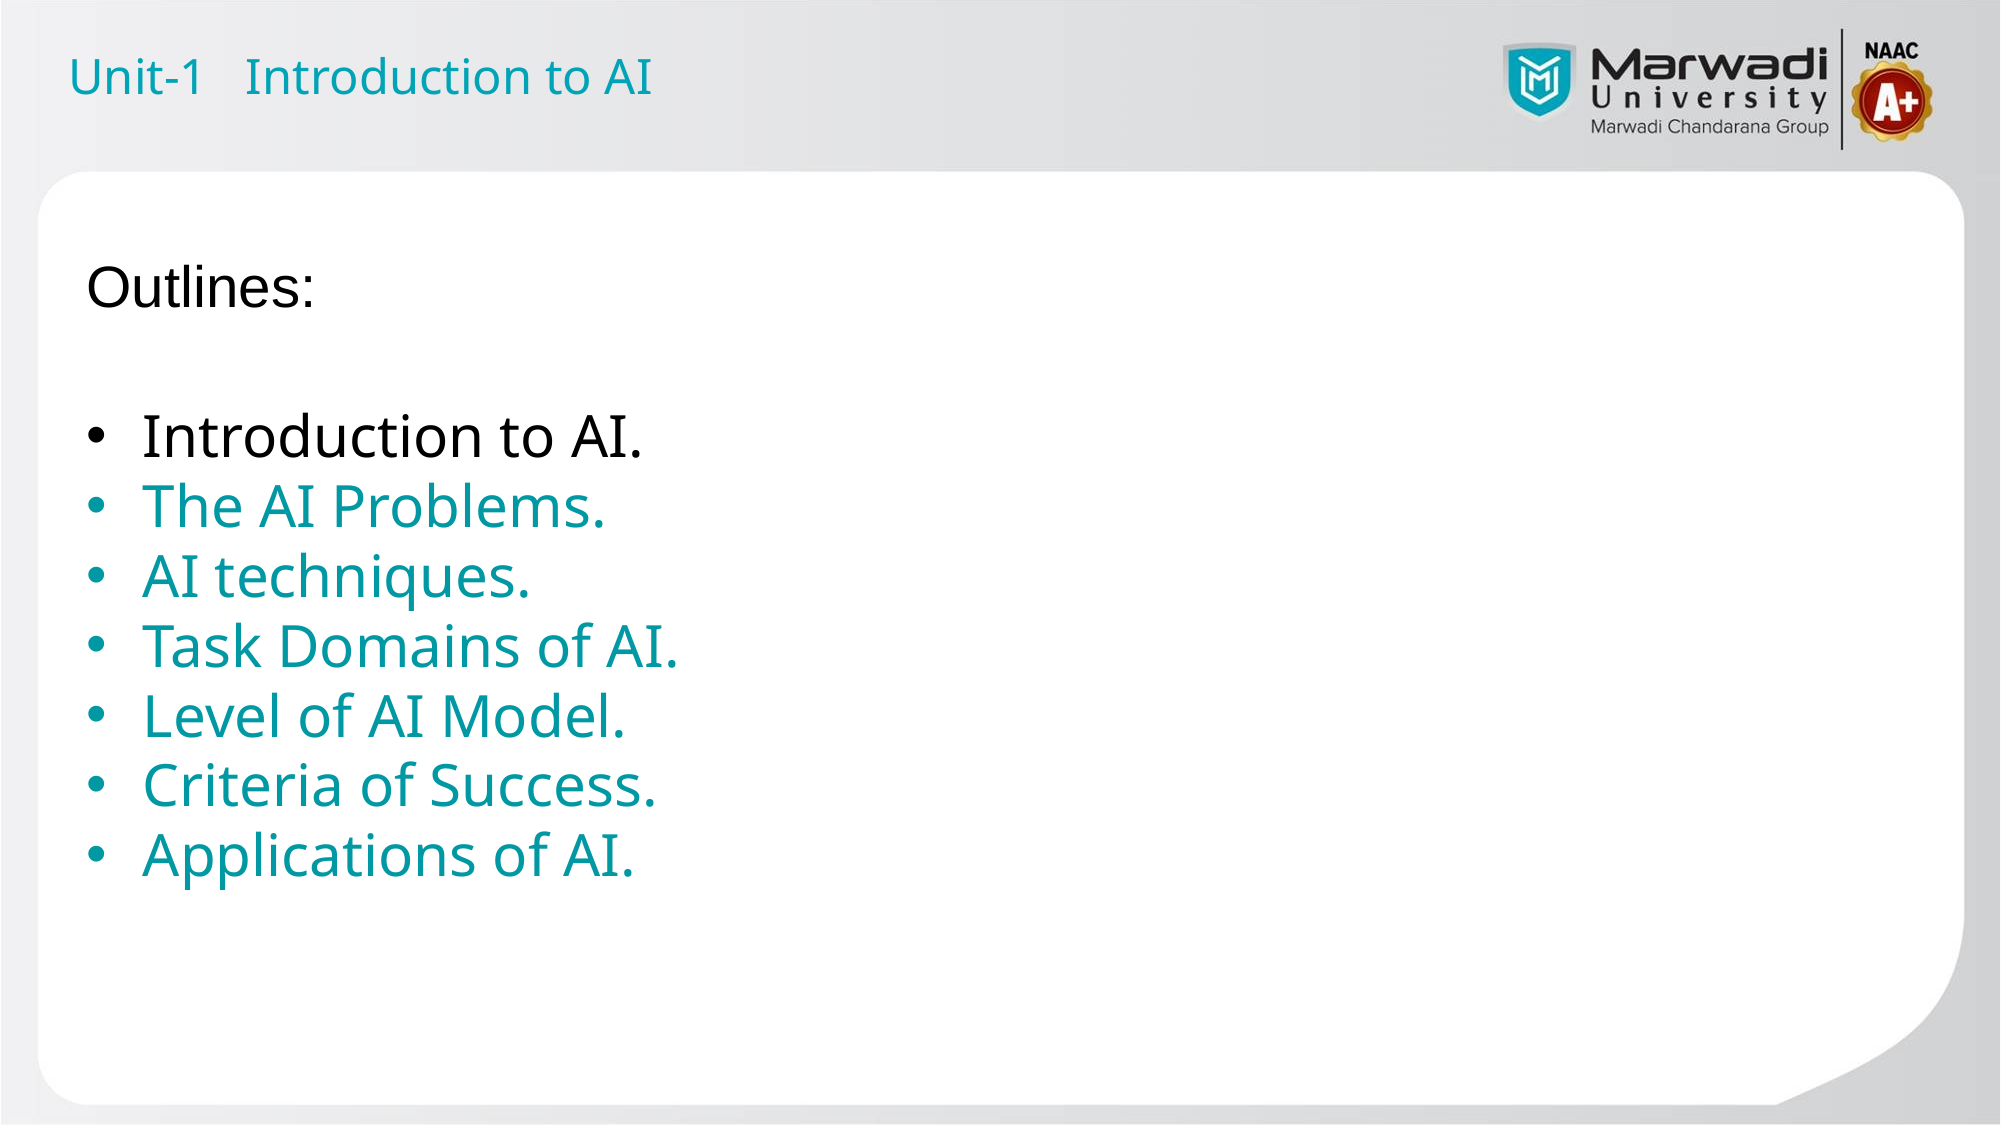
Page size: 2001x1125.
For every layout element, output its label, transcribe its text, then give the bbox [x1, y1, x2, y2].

picture [0, 0, 2001, 1125]
text_box Outlines: Introduction to AI. The AI Problems. AI techniques. Task Domains of AI. Level of AI Model. Criteria of Success. Applications of AI. [71, 223, 1620, 1034]
text_box Unit-1 Introduction to AI [53, 30, 1452, 143]
